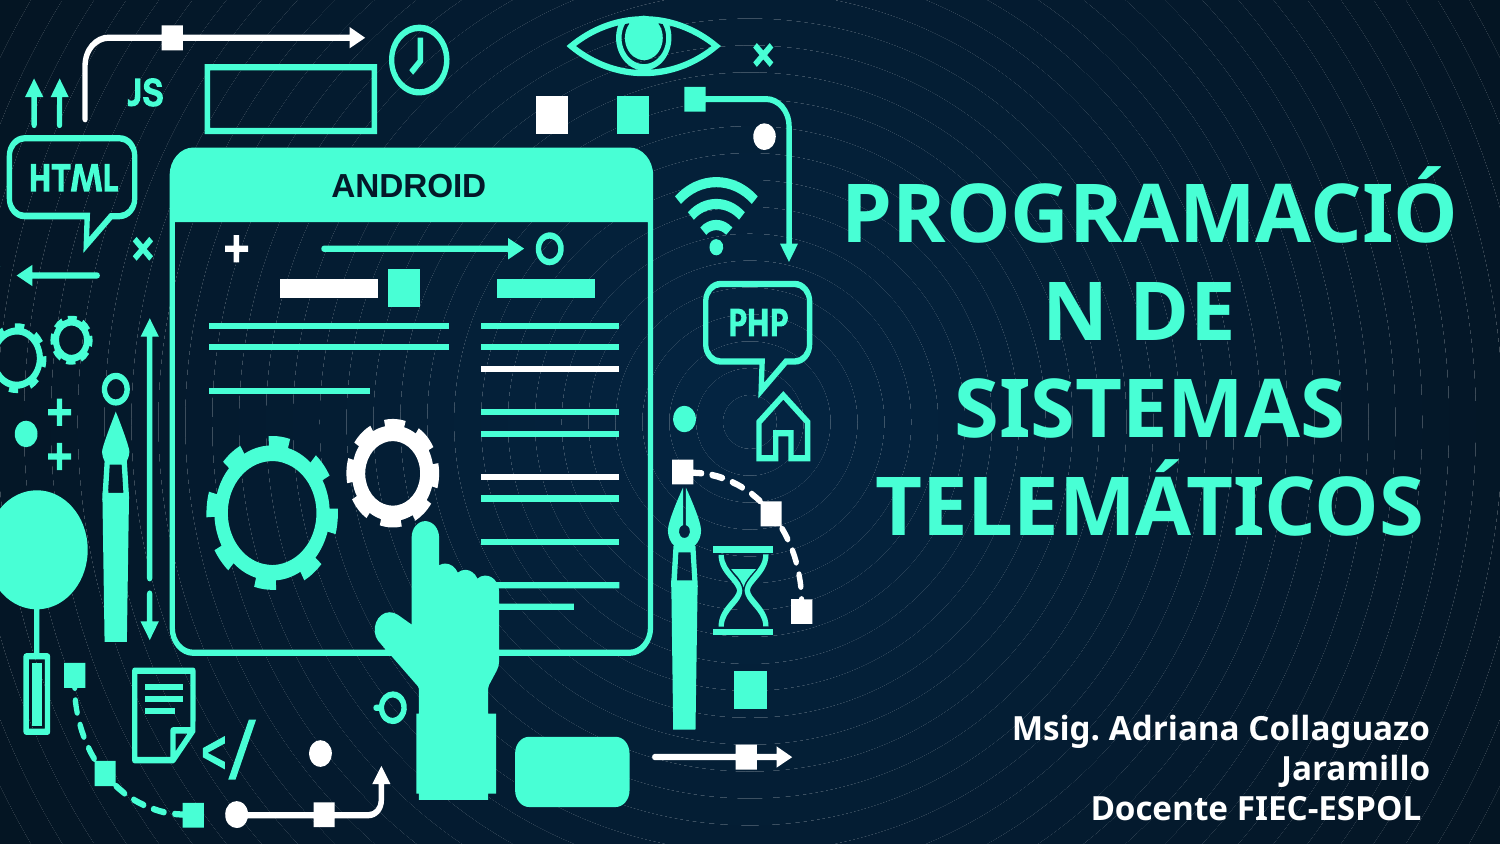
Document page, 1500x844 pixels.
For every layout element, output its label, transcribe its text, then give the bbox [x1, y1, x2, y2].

subtitle Msig. Adriana Collaguazo Jaramillo Docente FIEC-ESPOL [872, 692, 1446, 792]
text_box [0, 15, 813, 829]
title PROGRAMACIÓN DE SISTEMAS TELEMÁTICOS [816, 151, 1488, 561]
